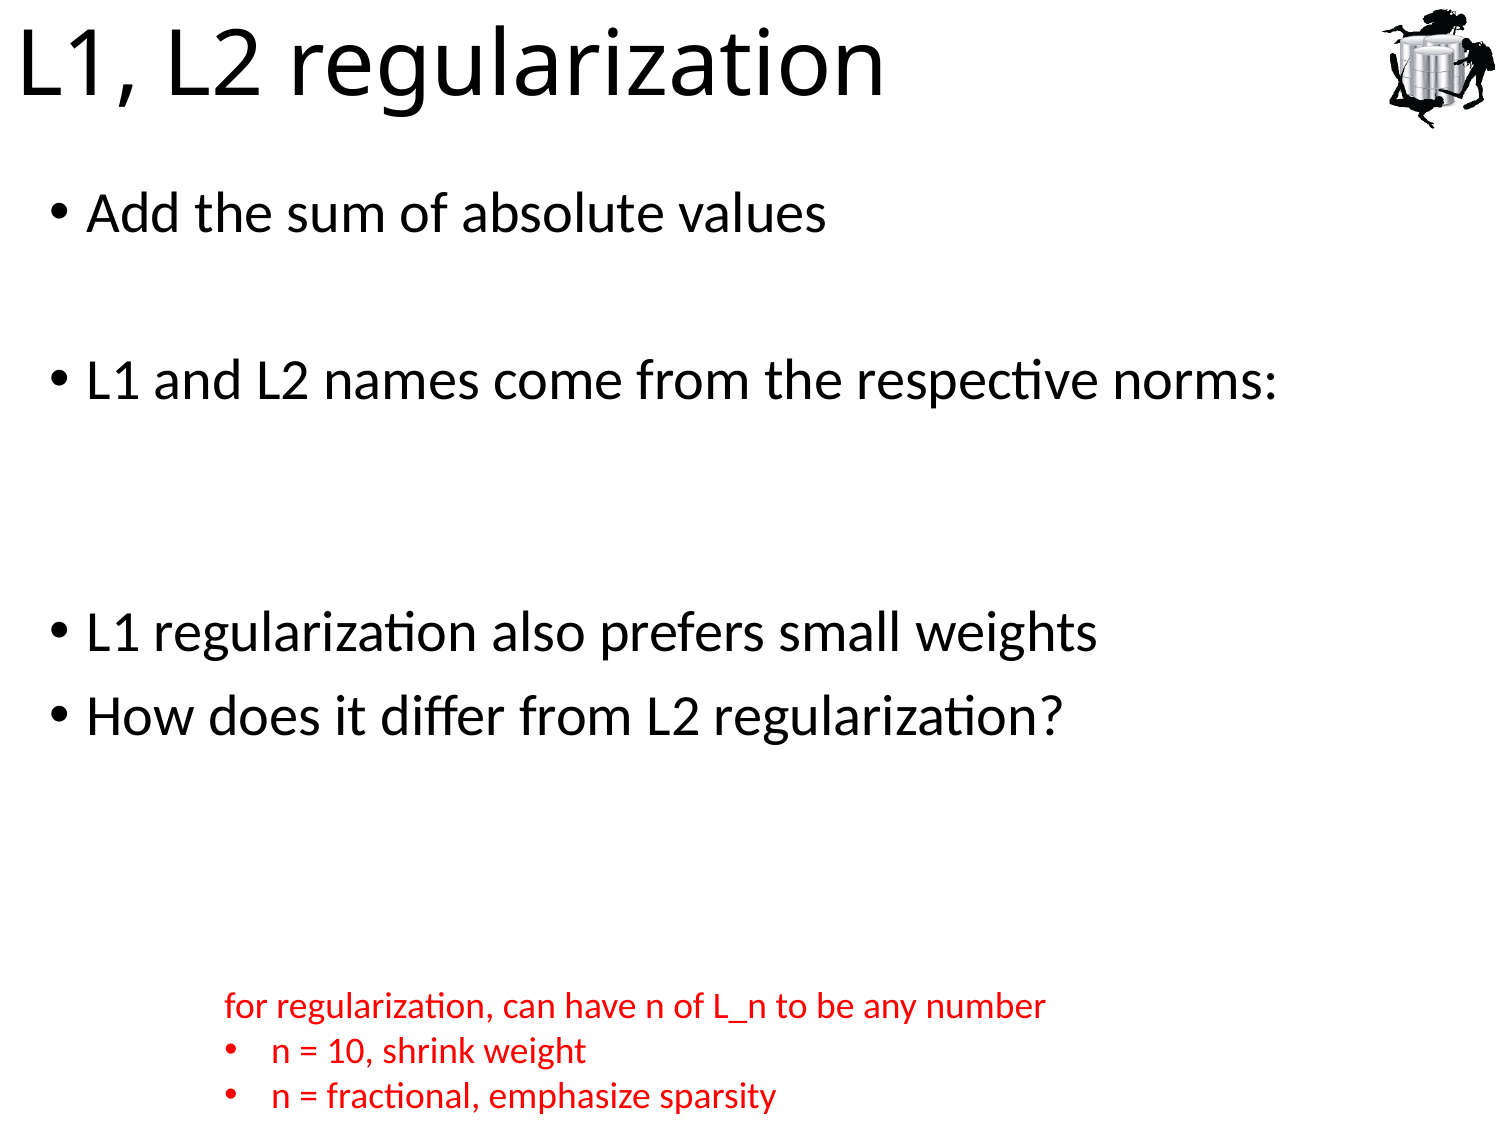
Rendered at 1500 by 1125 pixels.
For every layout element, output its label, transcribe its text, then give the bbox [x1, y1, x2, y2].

title L1, L2 regularization [0, 0, 1377, 131]
picture [1377, 5, 1498, 131]
text_box for regularization, can have n of L_n to be any number n = 10, shrink weight n = fractional, emphasize sparsity [209, 973, 1063, 1124]
